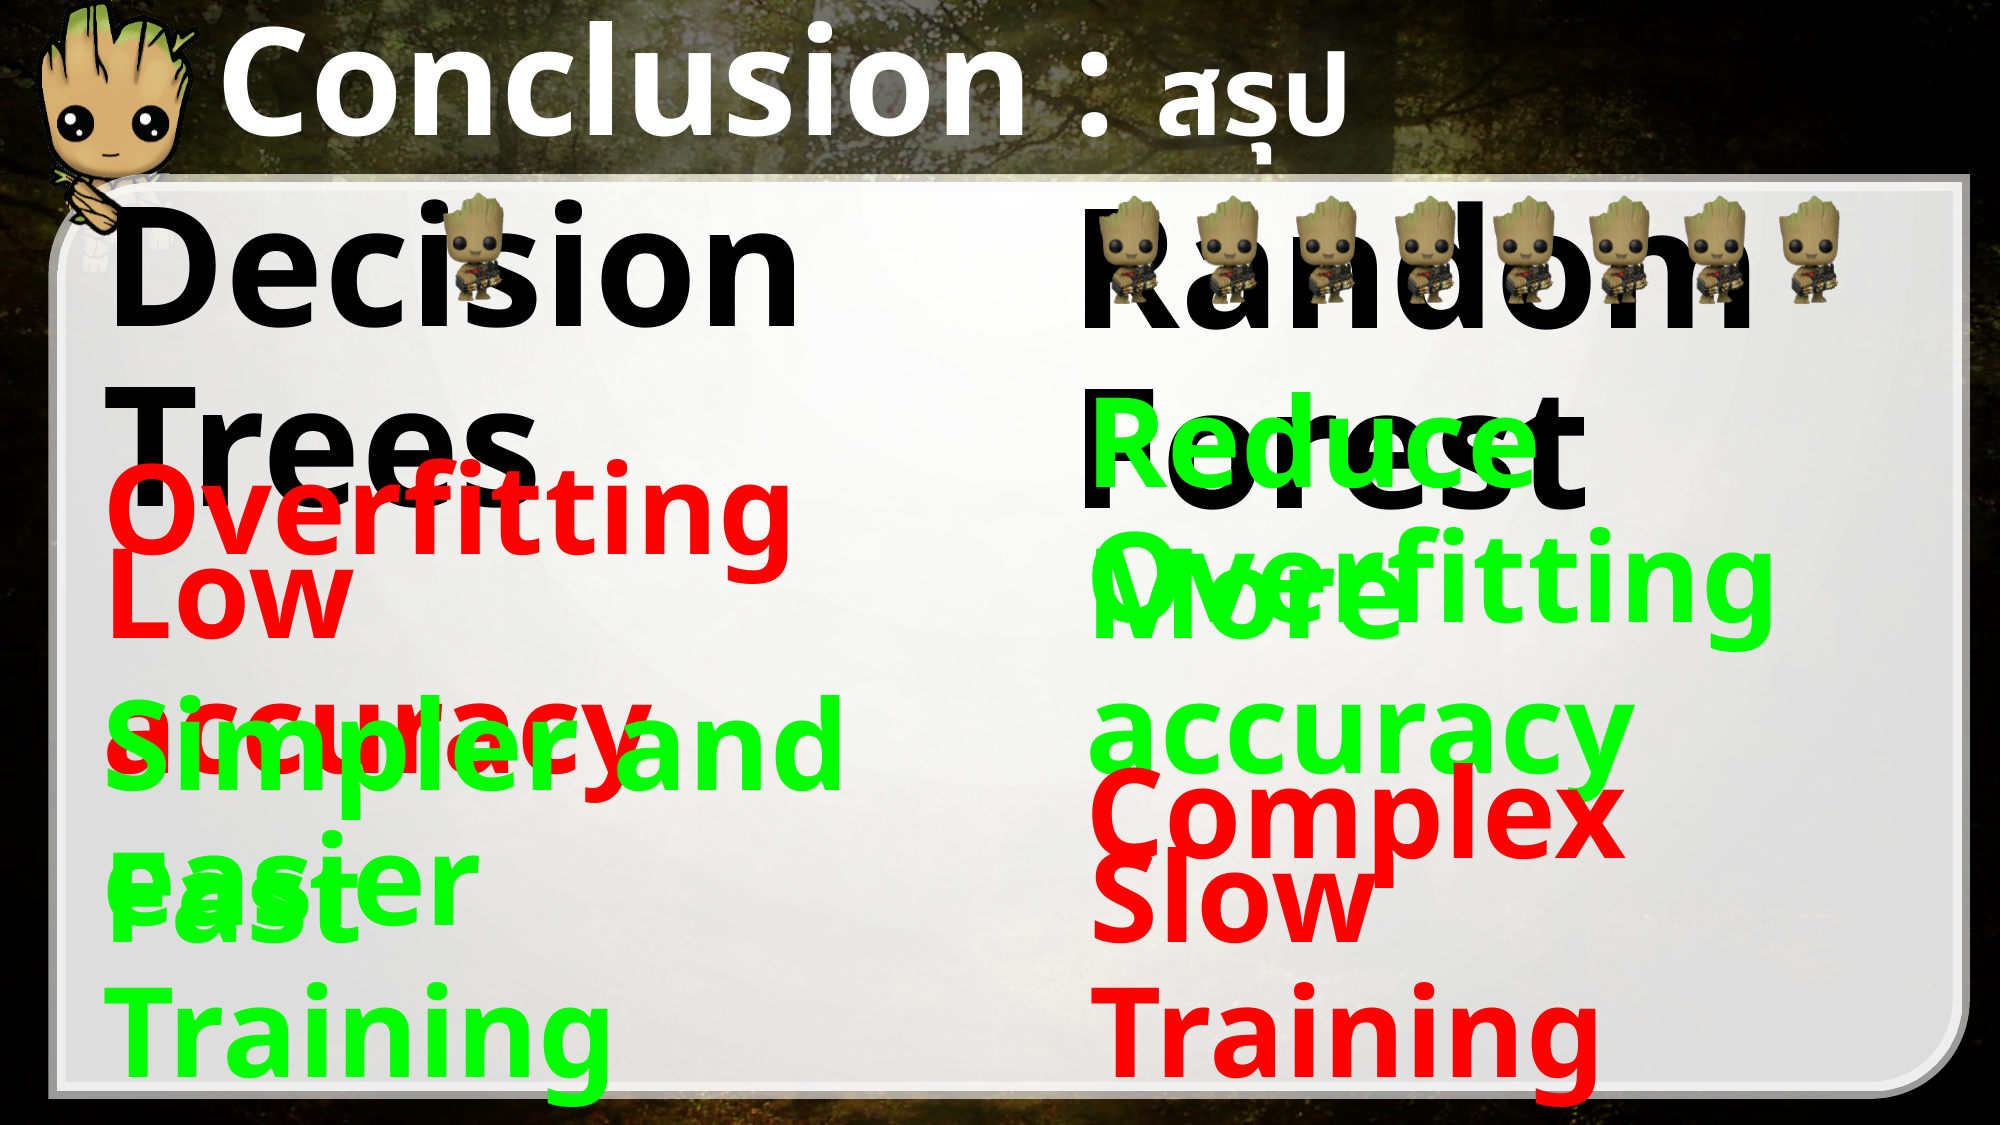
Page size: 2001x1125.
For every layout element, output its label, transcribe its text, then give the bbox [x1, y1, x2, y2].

picture [1778, 194, 1842, 305]
text_box Fast Training [87, 887, 925, 1051]
picture [1683, 194, 1748, 305]
text_box Decision Trees [87, 281, 925, 432]
text_box Low accuracy [87, 584, 925, 736]
picture [442, 191, 506, 302]
text_box More accuracy [1070, 584, 1908, 736]
picture [1588, 194, 1652, 305]
text_box Complex [1070, 736, 1908, 900]
text_box Overfitting [87, 432, 925, 584]
picture [1295, 194, 1359, 305]
text_box Slow Training [1074, 887, 1912, 1051]
title Conclusion : สรุป [199, 0, 2000, 175]
picture [1098, 194, 1162, 305]
text_box Random Forest [1054, 267, 1931, 463]
picture [1394, 194, 1458, 305]
text_box Reduce Overfitting [1070, 432, 1908, 584]
text_box Simpler and easier [87, 736, 925, 887]
picture [0, 0, 2000, 1125]
picture [1196, 194, 1261, 305]
picture [1492, 194, 1557, 305]
